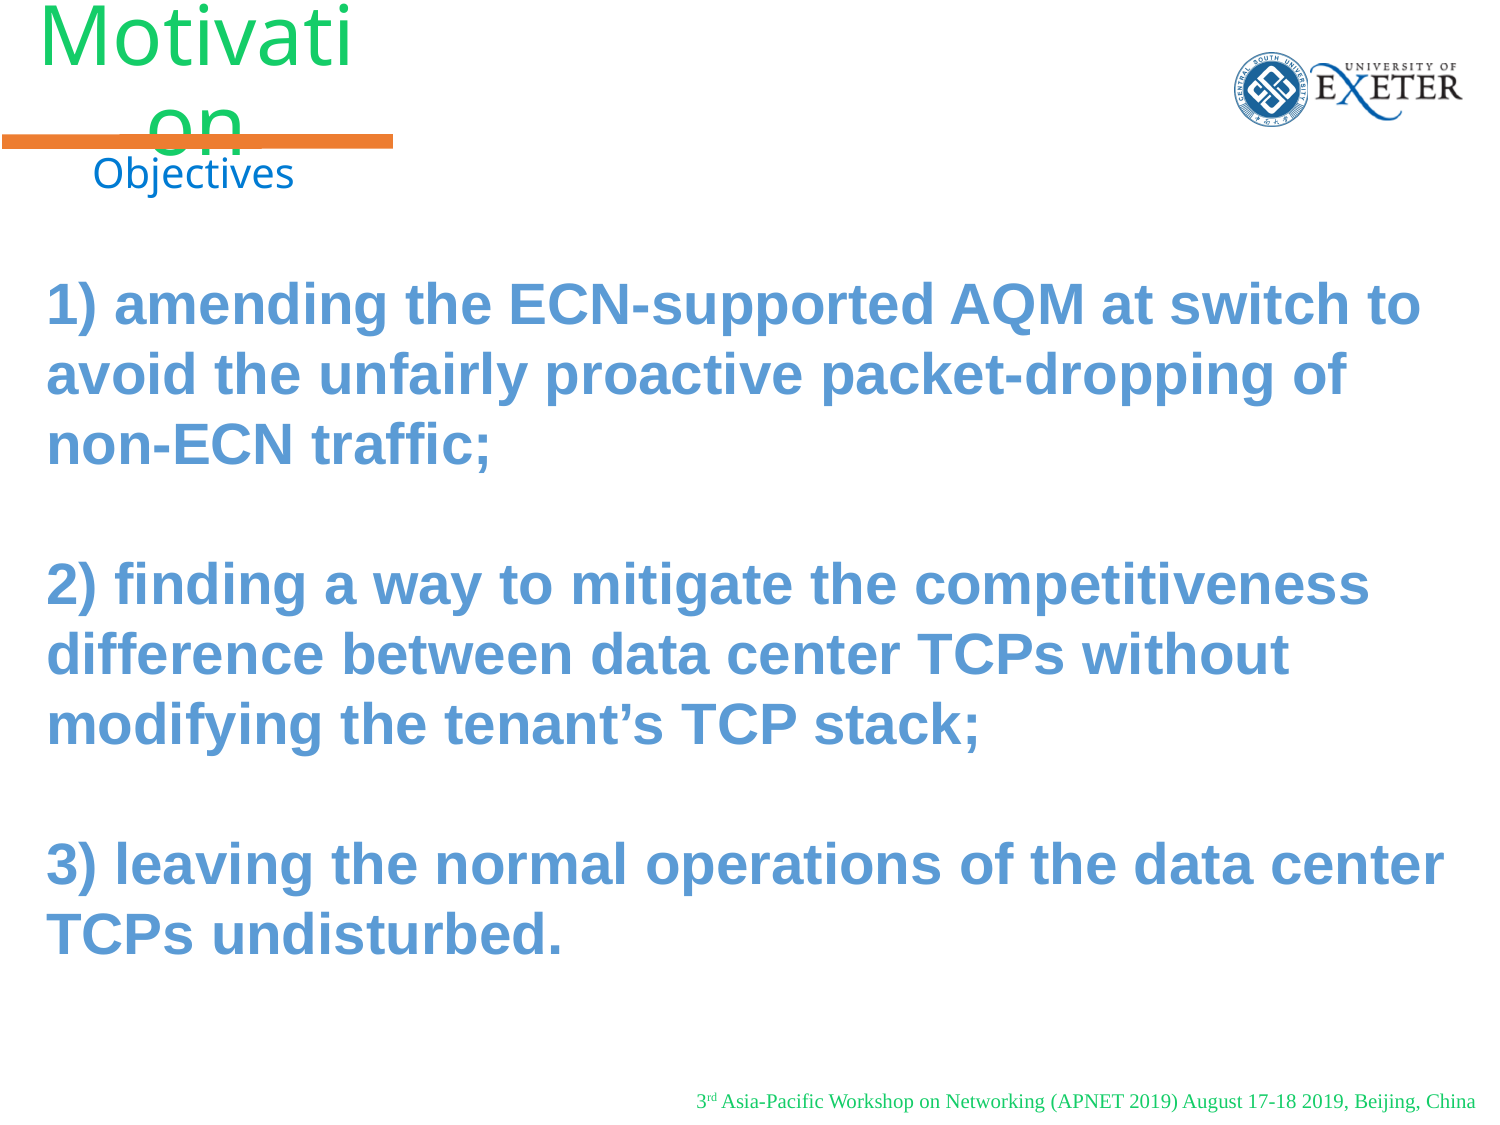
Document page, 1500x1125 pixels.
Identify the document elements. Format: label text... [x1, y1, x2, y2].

text_box 1) amending the ECN-supported AQM at switch to avoid the unfairly proactive packet-dropping of non-ECN traffic; 2) finding a way to mitigate the competitiveness difference between data center TCPs without modifying the tenant’s TCP stack; 3) leaving the normal operations of the data center TCPs undisturbed. [31, 258, 1471, 974]
text_box Objectives [4, 158, 384, 192]
title Motivation [6, 31, 387, 134]
picture [1234, 52, 1464, 127]
text_box 3rd Asia-Pacific Workshop on Networking (APNET 2019) August 17-18 2019, Beijing, China [678, 1079, 1494, 1120]
